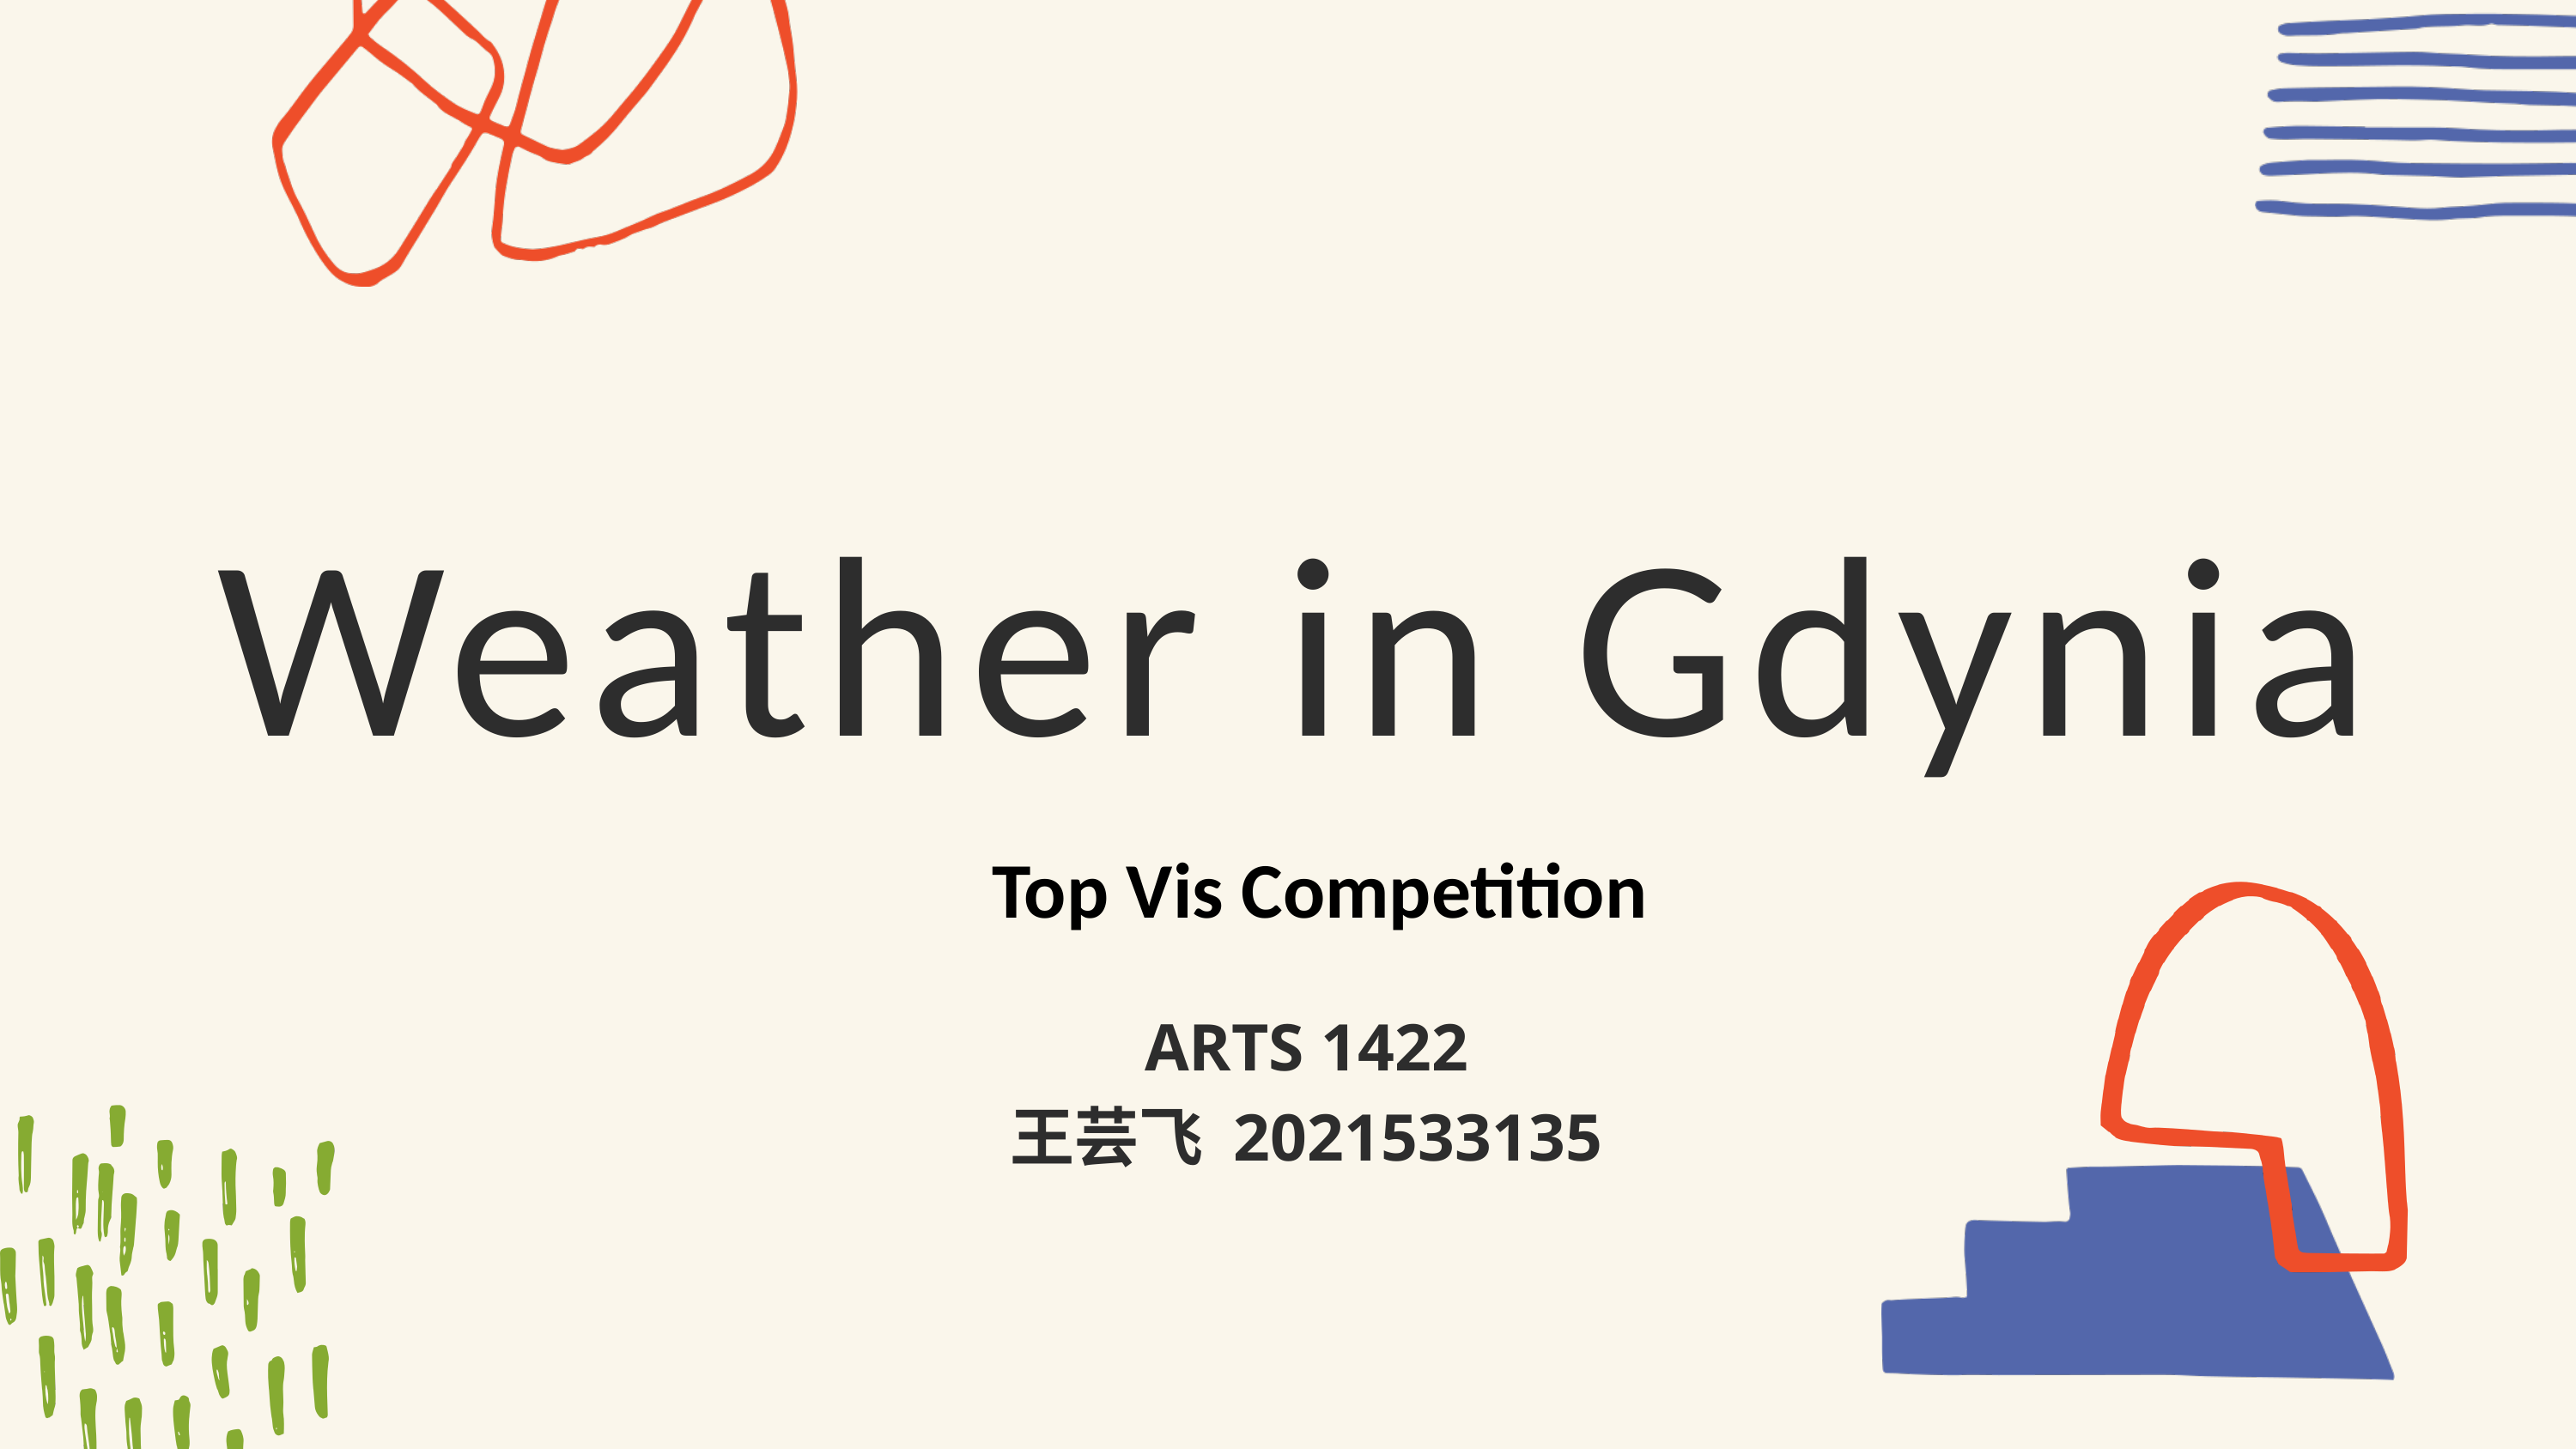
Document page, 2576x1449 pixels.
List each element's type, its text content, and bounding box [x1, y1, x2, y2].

text_box ARTS 1422 王芸飞 2021533135 [816, 993, 1798, 1174]
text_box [94, 529, 2495, 938]
picture [2255, 0, 2576, 231]
picture [271, 0, 798, 288]
picture [1881, 878, 2410, 1380]
picture [0, 1104, 336, 1449]
